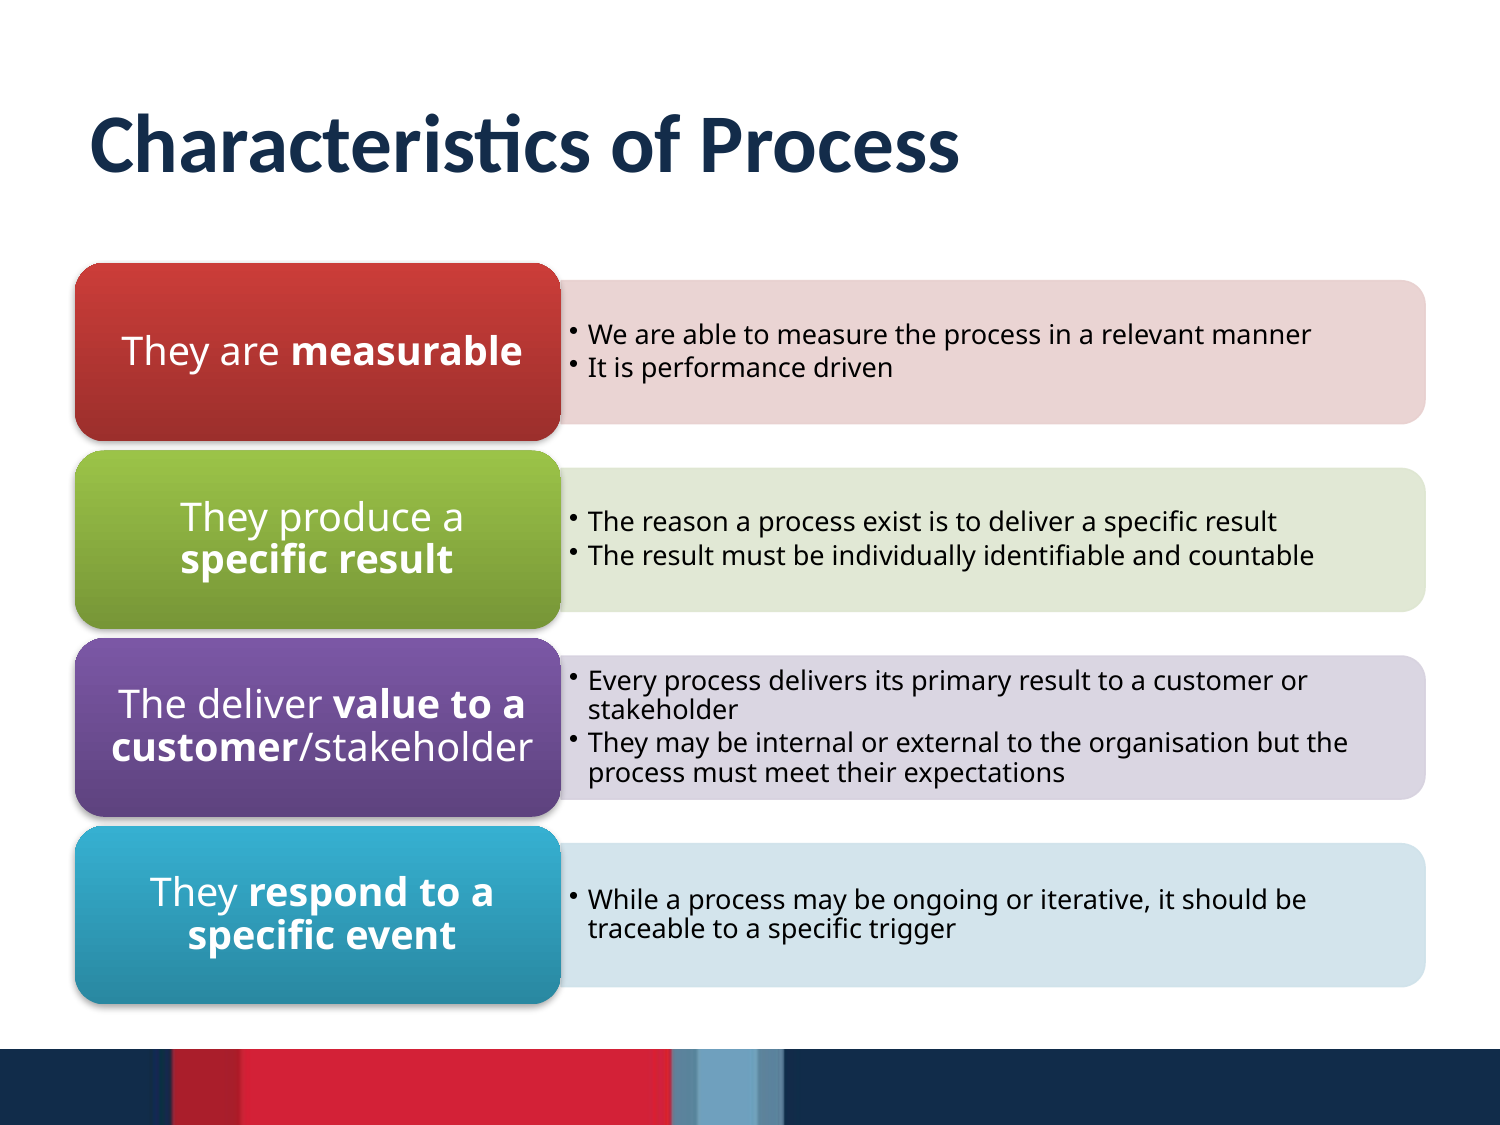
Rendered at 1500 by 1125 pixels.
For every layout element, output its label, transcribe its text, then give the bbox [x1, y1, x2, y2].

picture [0, 1049, 1500, 1125]
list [74, 262, 1426, 1006]
title Characteristics of Process [75, 45, 1425, 233]
